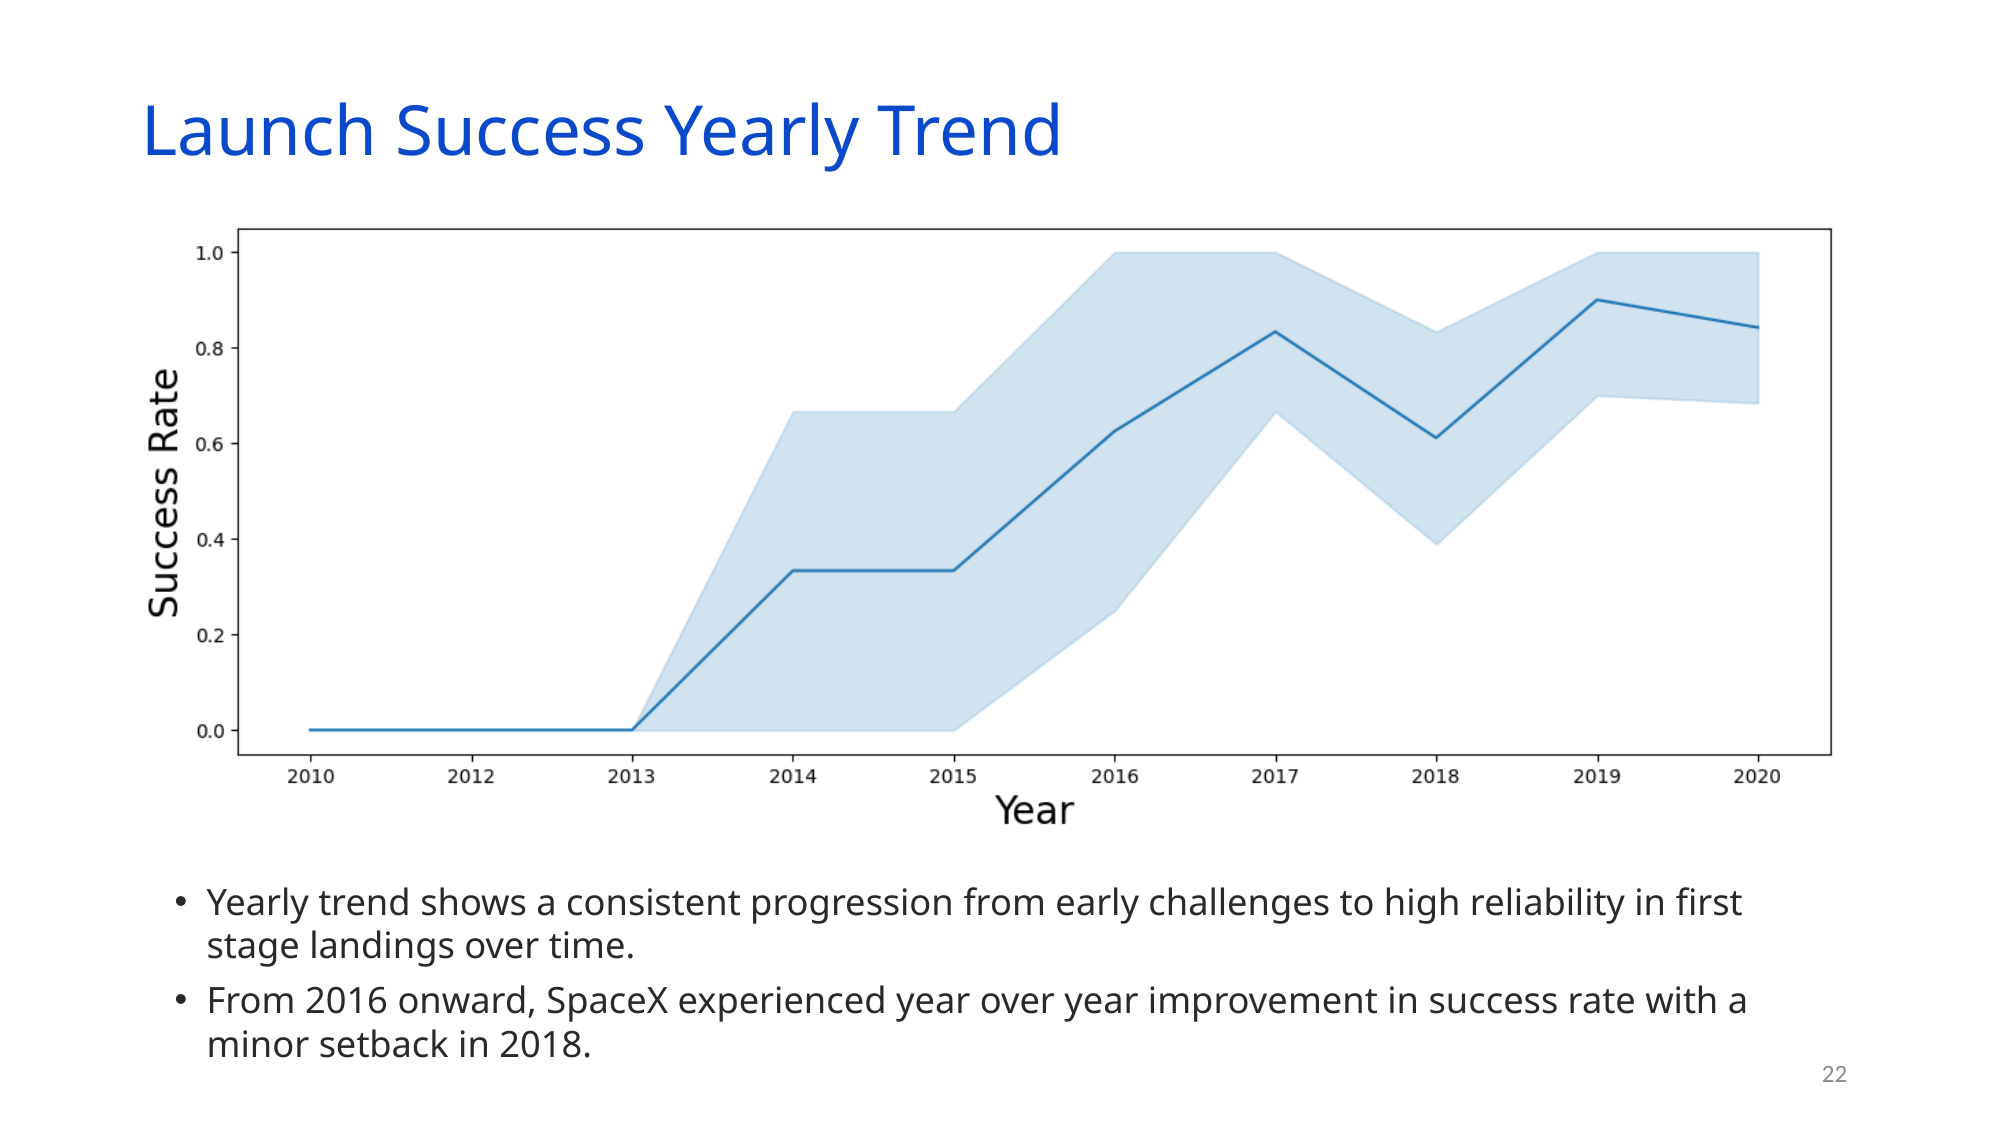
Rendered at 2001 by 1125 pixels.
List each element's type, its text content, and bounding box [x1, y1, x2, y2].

slide_number 22 [1412, 1042, 1863, 1103]
text_box Launch Success Yearly Trend [126, 88, 1852, 179]
text_box Yearly trend shows a consistent progression from early challenges to high reliability in first stage landings over time. From 2016 onward, SpaceX experienced year over year improvement in success rate with a minor setback in 2018. [159, 872, 1819, 1073]
picture [134, 215, 1843, 846]
